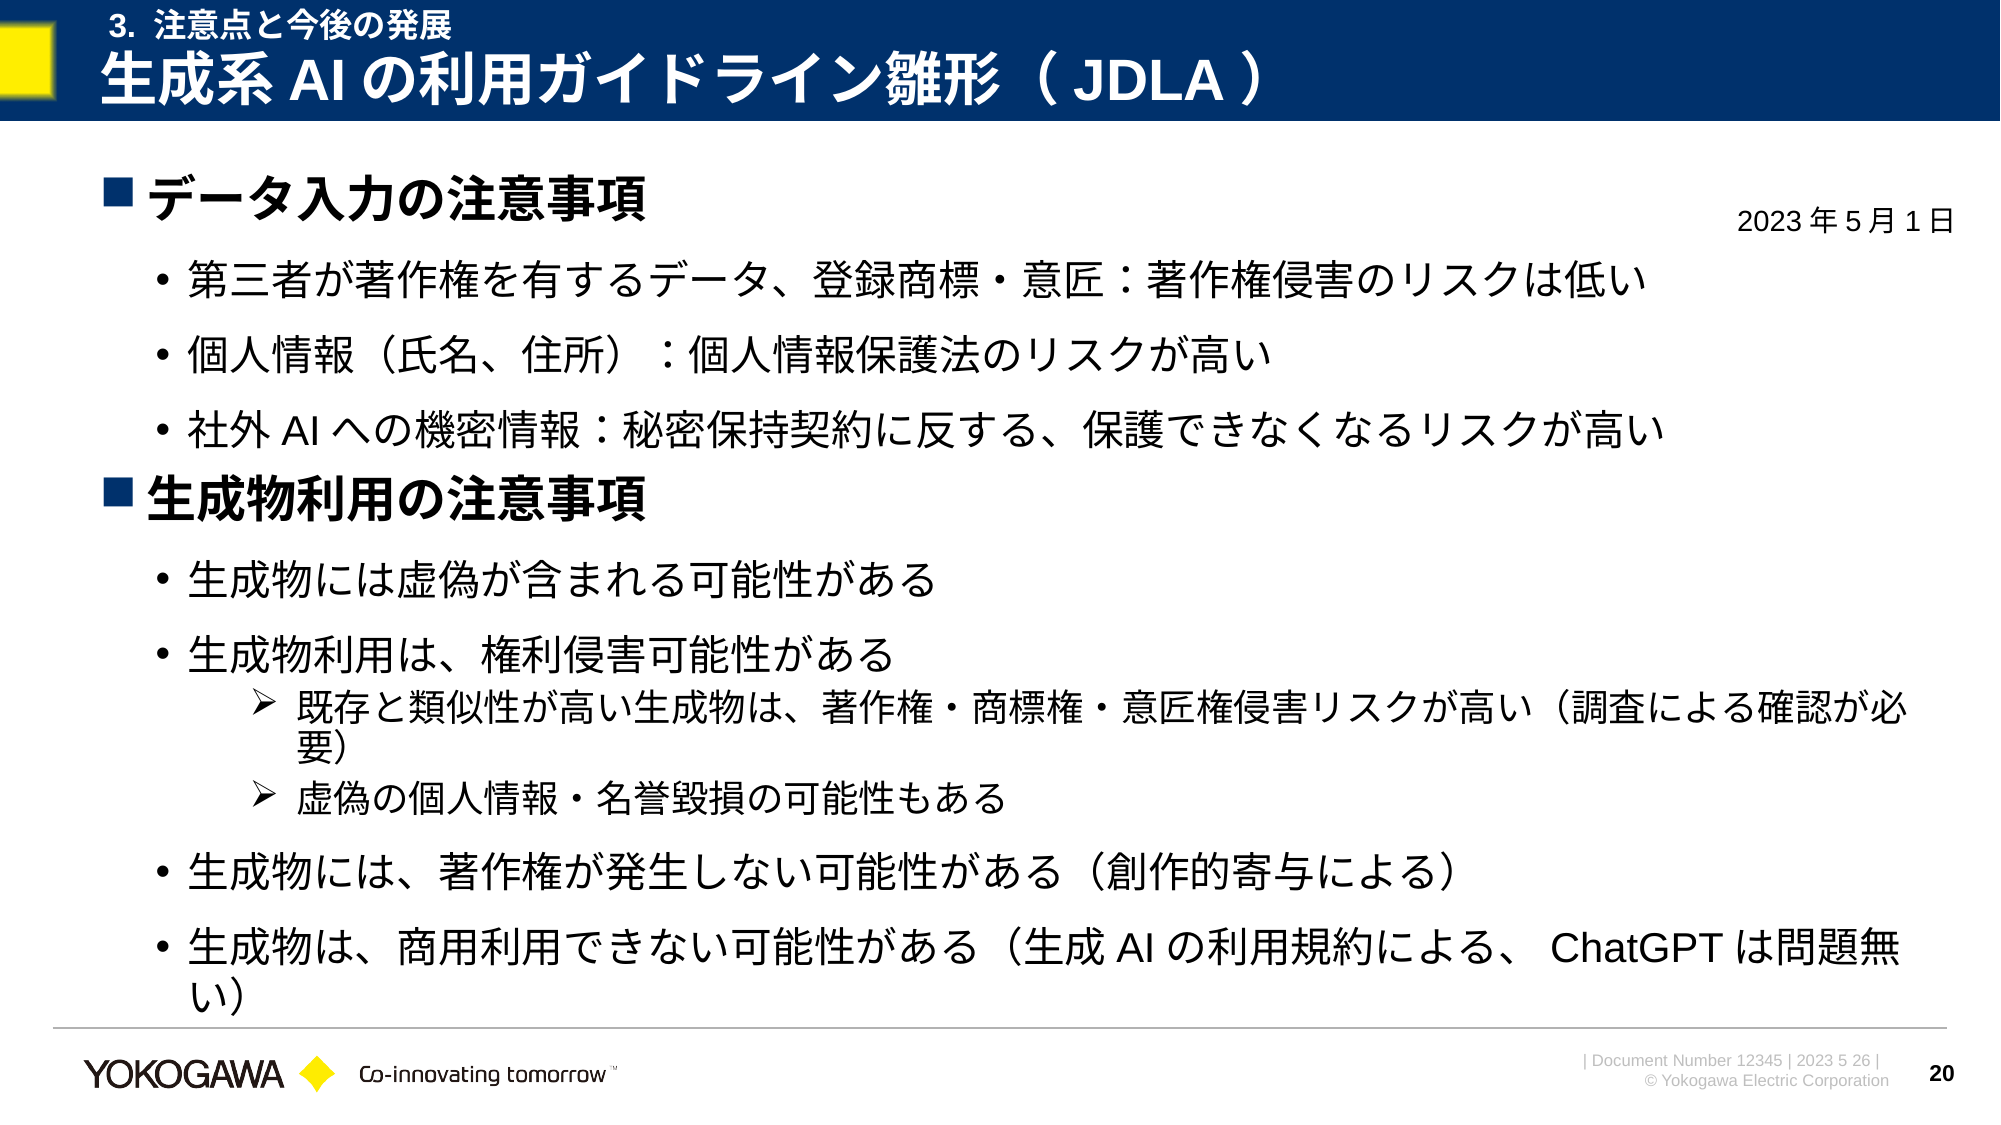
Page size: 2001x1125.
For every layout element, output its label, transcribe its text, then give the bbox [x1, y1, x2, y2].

title 生成系AIの利用ガイドライン雛形（JDLA） [84, 39, 1955, 125]
text_box 3. 注意点と今後の発展 [93, 0, 559, 52]
slide_number 20 [1904, 1042, 1970, 1103]
text_box データ入力の注意事項 第三者が著作権を有するデータ、登録商標・意匠：著作権侵害のリスクは低い 個人情報（氏名、住所）：個人情報保護法のリスクが高い 社外AIへの機密情報：秘密保持契約に反する、保護できなくなるリスクが高い 生成物利用の注意事項 生成物には虚偽が含まれる可能性がある 生成物利用は、権利侵害可能性がある 既存と類似性が高い生成物は、著作権・商標権・意匠権侵害リスクが高い（調査による確認が必要） 虚偽の個人情報・名誉毀損の可能性もある 生成物には、著作権が発生しない可能性がある（創作的寄与による） 生成物は、商用利用できない可能性がある（生成AIの利用規約による、ChatGPTは問題無い） [84, 167, 1955, 882]
text_box 2023年5月1日 [1722, 195, 2000, 245]
picture [0, 6, 69, 115]
picture [83, 1055, 617, 1093]
